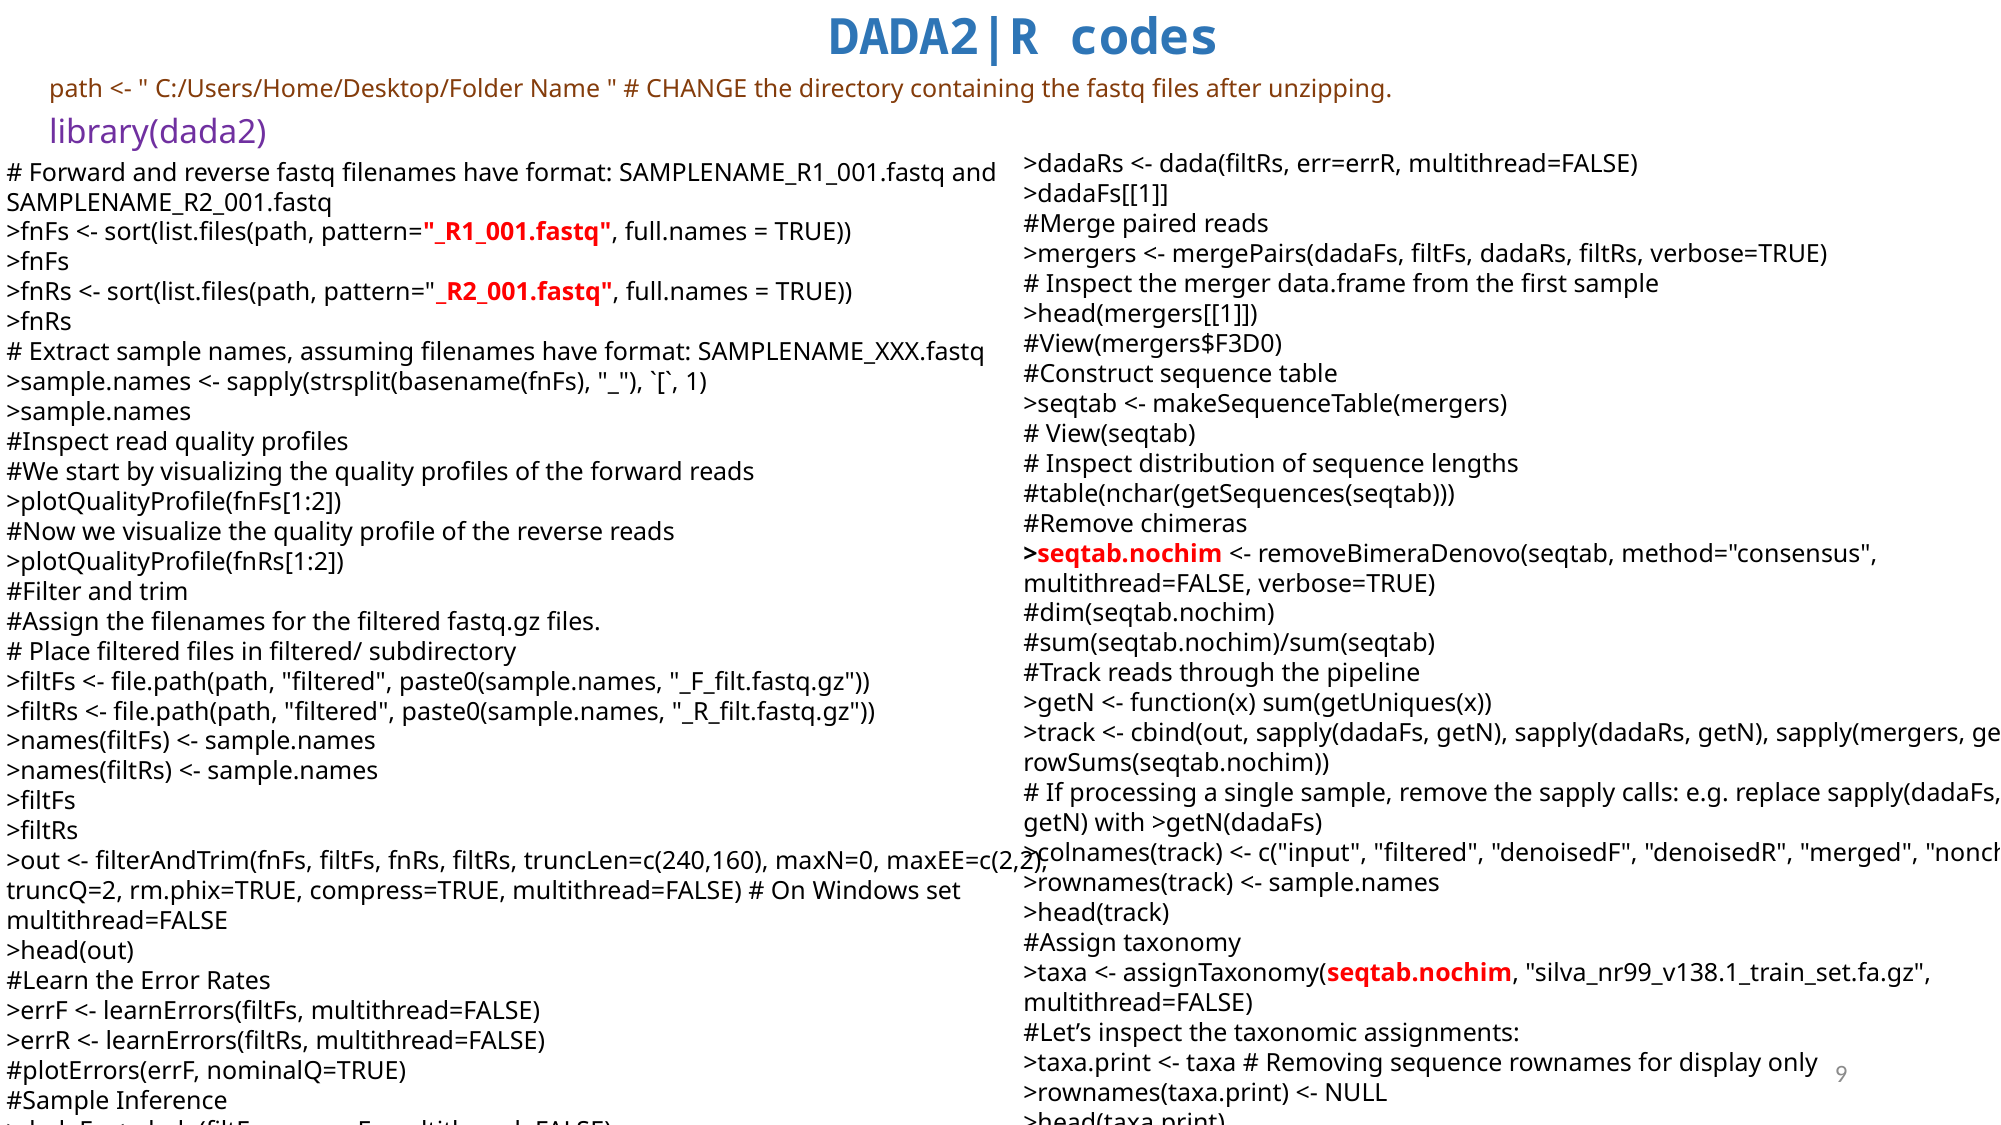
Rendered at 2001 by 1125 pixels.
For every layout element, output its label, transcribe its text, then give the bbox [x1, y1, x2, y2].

text_box # Forward and reverse fastq filenames have format: SAMPLENAME_R1_001.fastq and SAMPLENAME_R2_001.fastq >fnFs <- sort(list.files(path, pattern="_R1_001.fastq", full.names = TRUE)) >fnFs >fnRs <- sort(list.files(path, pattern="_R2_001.fastq", full.names = TRUE)) >fnRs # Extract sample names, assuming filenames have format: SAMPLENAME_XXX.fastq >sample.names <- sapply(strsplit(basename(fnFs), "_"), `[`, 1) >sample.names #Inspect read quality profiles #We start by visualizing the quality profiles of the forward reads >plotQualityProfile(fnFs[1:2]) #Now we visualize the quality profile of the reverse reads >plotQualityProfile(fnRs[1:2]) #Filter and trim #Assign the filenames for the filtered fastq.gz files. # Place filtered files in filtered/ subdirectory >filtFs <- file.path(path, "filtered", paste0(sample.names, "_F_filt.fastq.gz")) >filtRs <- file.path(path, "filtered", paste0(sample.names, "_R_filt.fastq.gz")) >names(filtFs) <- sample.names >names(filtRs) <- sample.names >filtFs >filtRs >out <- filterAndTrim(fnFs, filtFs, fnRs, filtRs, truncLen=c(240,160), maxN=0, maxEE=c(2,2), truncQ=2, rm.phix=TRUE, compress=TRUE, multithread=FALSE) # On Windows set multithread=FALSE >head(out) #Learn the Error Rates >errF <- learnErrors(filtFs, multithread=FALSE) >errR <- learnErrors(filtRs, multithread=FALSE) #plotErrors(errF, nominalQ=TRUE) #Sample Inference >dadaFs <- dada(filtFs, err=errF, multithread=FALSE) [0, 148, 1008, 1125]
text_box path <- " C:/Users/Home/Desktop/Folder Name " # CHANGE the directory containing the fastq files after unzipping. [34, 65, 2000, 111]
text_box >dadaRs <- dada(filtRs, err=errR, multithread=FALSE) >dadaFs[[1]] #Merge paired reads >mergers <- mergePairs(dadaFs, filtFs, dadaRs, filtRs, verbose=TRUE) # Inspect the merger data.frame from the first sample >head(mergers[[1]]) #View(mergers$F3D0) #Construct sequence table >seqtab <- makeSequenceTable(mergers) # View(seqtab) # Inspect distribution of sequence lengths #table(nchar(getSequences(seqtab))) #Remove chimeras >seqtab.nochim <- removeBimeraDenovo(seqtab, method="consensus", multithread=FALSE, verbose=TRUE) #dim(seqtab.nochim) #sum(seqtab.nochim)/sum(seqtab) #Track reads through the pipeline >getN <- function(x) sum(getUniques(x)) >track <- cbind(out, sapply(dadaFs, getN), sapply(dadaRs, getN), sapply(mergers, getN), rowSums(seqtab.nochim)) # If processing a single sample, remove the sapply calls: e.g. replace sapply(dadaFs, getN) with >getN(dadaFs) >colnames(track) <- c("input", "filtered", "denoisedF", "denoisedR", "merged", "nonchim") >rownames(track) <- sample.names >head(track) #Assign taxonomy >taxa <- assignTaxonomy(seqtab.nochim, "silva_nr99_v138.1_train_set.fa.gz", multithread=FALSE) #Let’s inspect the taxonomic assignments: >taxa.print <- taxa # Removing sequence rownames for display only >rownames(taxa.print) <- NULL >head(taxa.print) [1008, 140, 2000, 1125]
text_box library(dada2) [34, 103, 1042, 148]
text_box DADA2|R codes [814, 0, 1234, 73]
